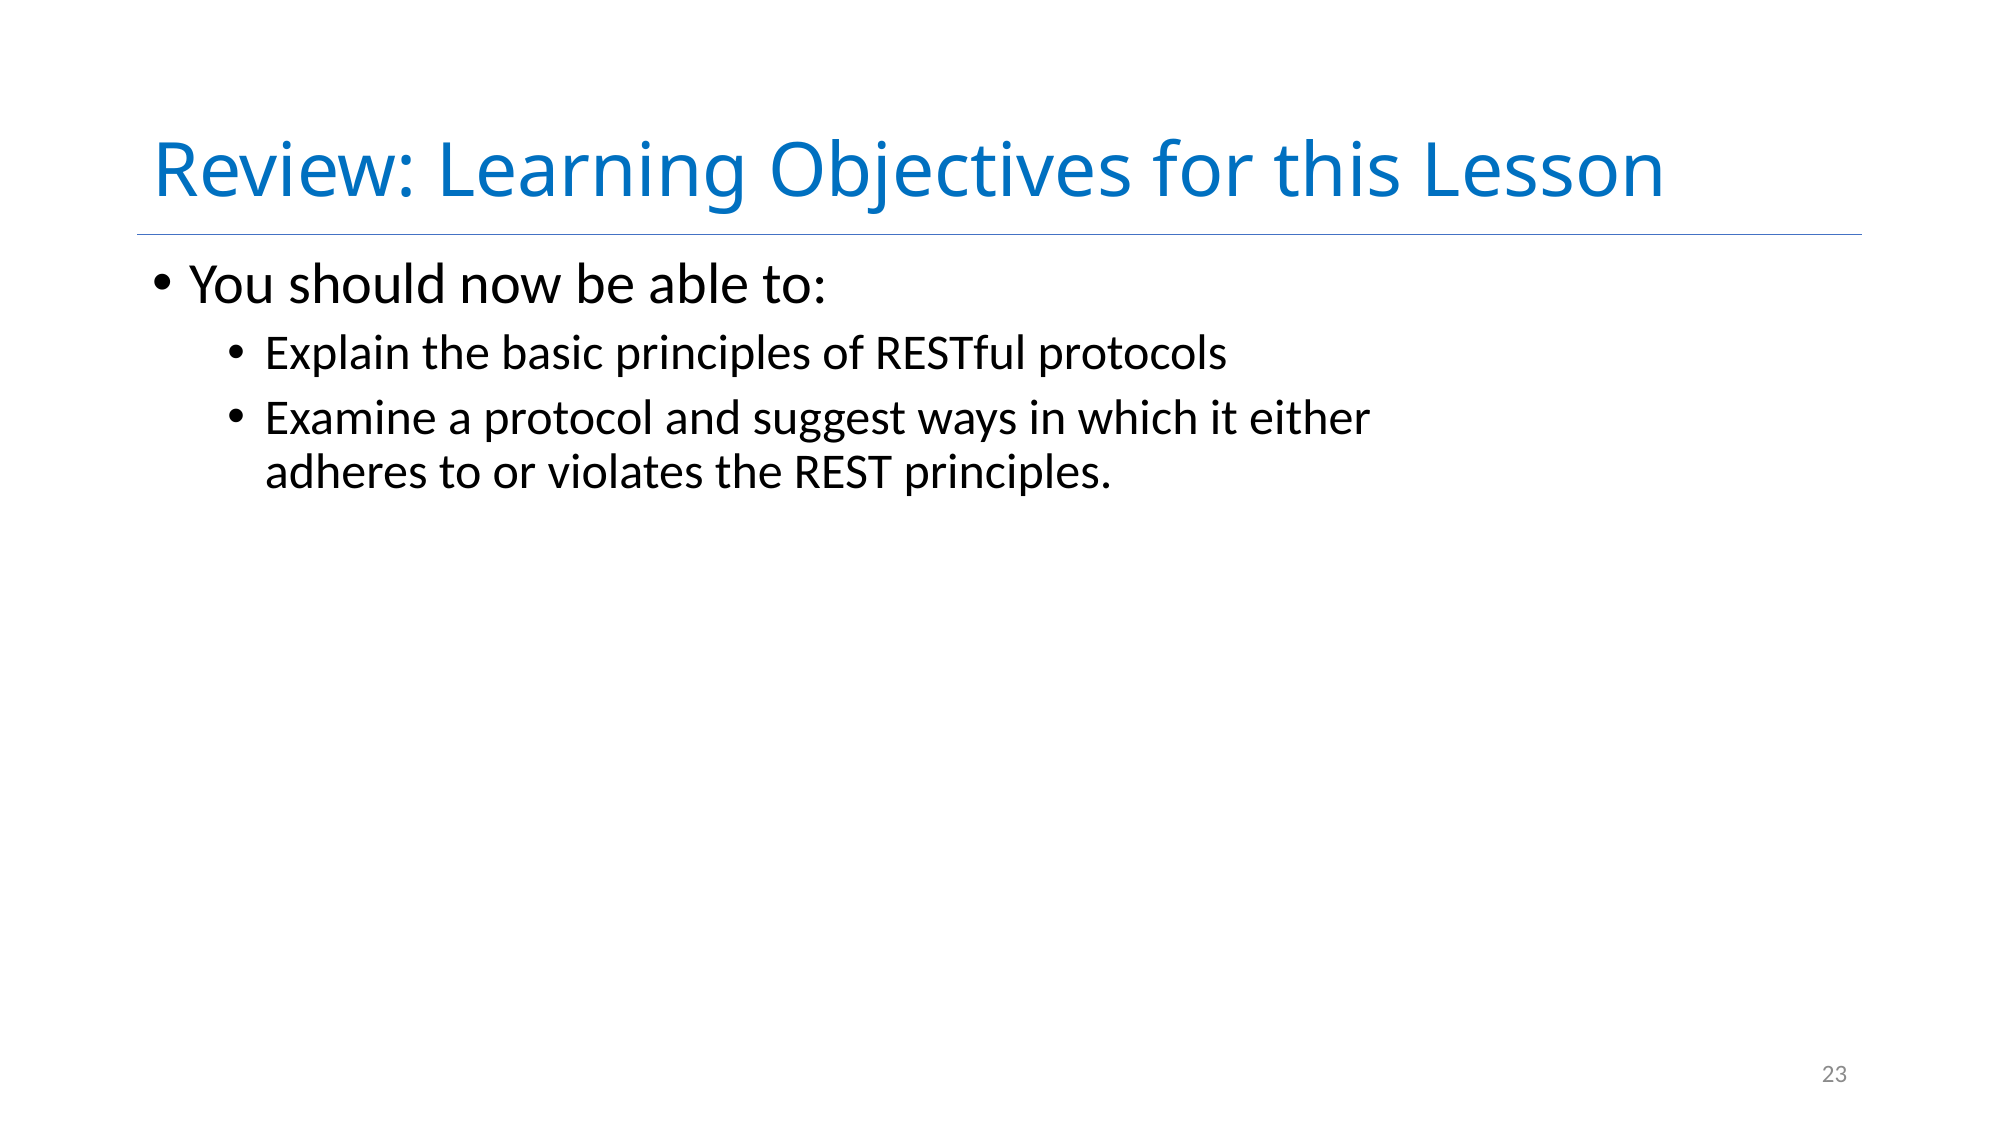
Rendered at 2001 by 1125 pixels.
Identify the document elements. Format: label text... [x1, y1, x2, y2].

slide_number 23 [1412, 1042, 1863, 1103]
list You should now be able to: Explain the basic principles of RESTful protocols Examine a protocol and suggest ways in which it either adheres to or violates the REST principles. [137, 246, 1432, 960]
title Review: Learning Objectives for this Lesson [137, 3, 1863, 221]
